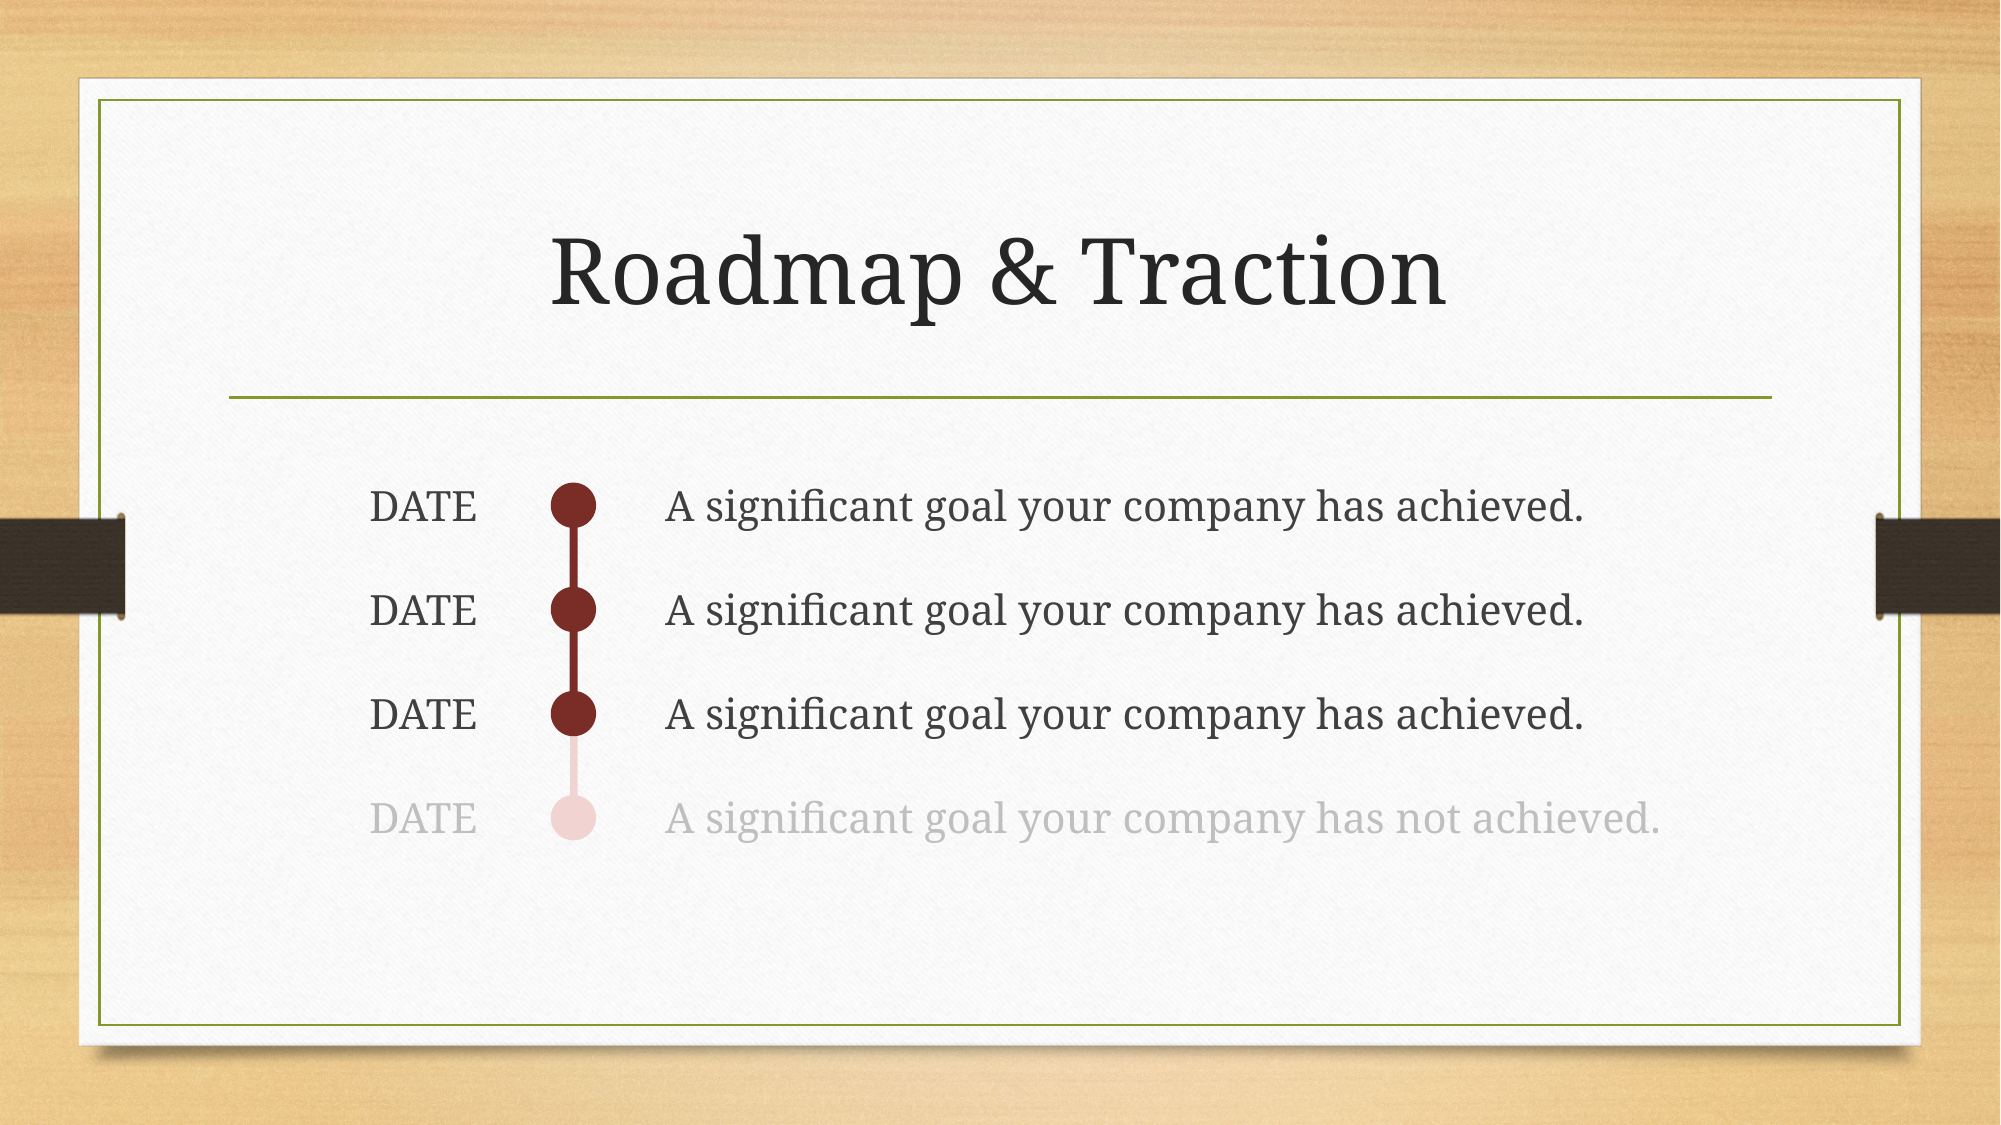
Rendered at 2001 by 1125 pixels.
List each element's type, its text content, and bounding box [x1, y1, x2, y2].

text_box DATE [354, 576, 497, 642]
picture [0, 0, 2001, 1125]
text_box [549, 481, 598, 529]
text_box DATE [354, 680, 497, 746]
text_box DATE [354, 784, 497, 850]
text_box [568, 504, 579, 690]
text_box A significant goal your company has achieved. [650, 472, 1685, 538]
text_box [549, 689, 598, 738]
text_box [549, 794, 598, 842]
title Roadmap & Traction [212, 161, 1788, 375]
text_box A significant goal your company has achieved. [650, 576, 1685, 642]
text_box [579, 586, 598, 633]
text_box DATE [354, 472, 497, 538]
text_box A significant goal your company has not achieved. [650, 784, 1685, 850]
text_box [549, 586, 568, 633]
text_box A significant goal your company has achieved. [650, 680, 1685, 746]
text_box [569, 738, 579, 825]
